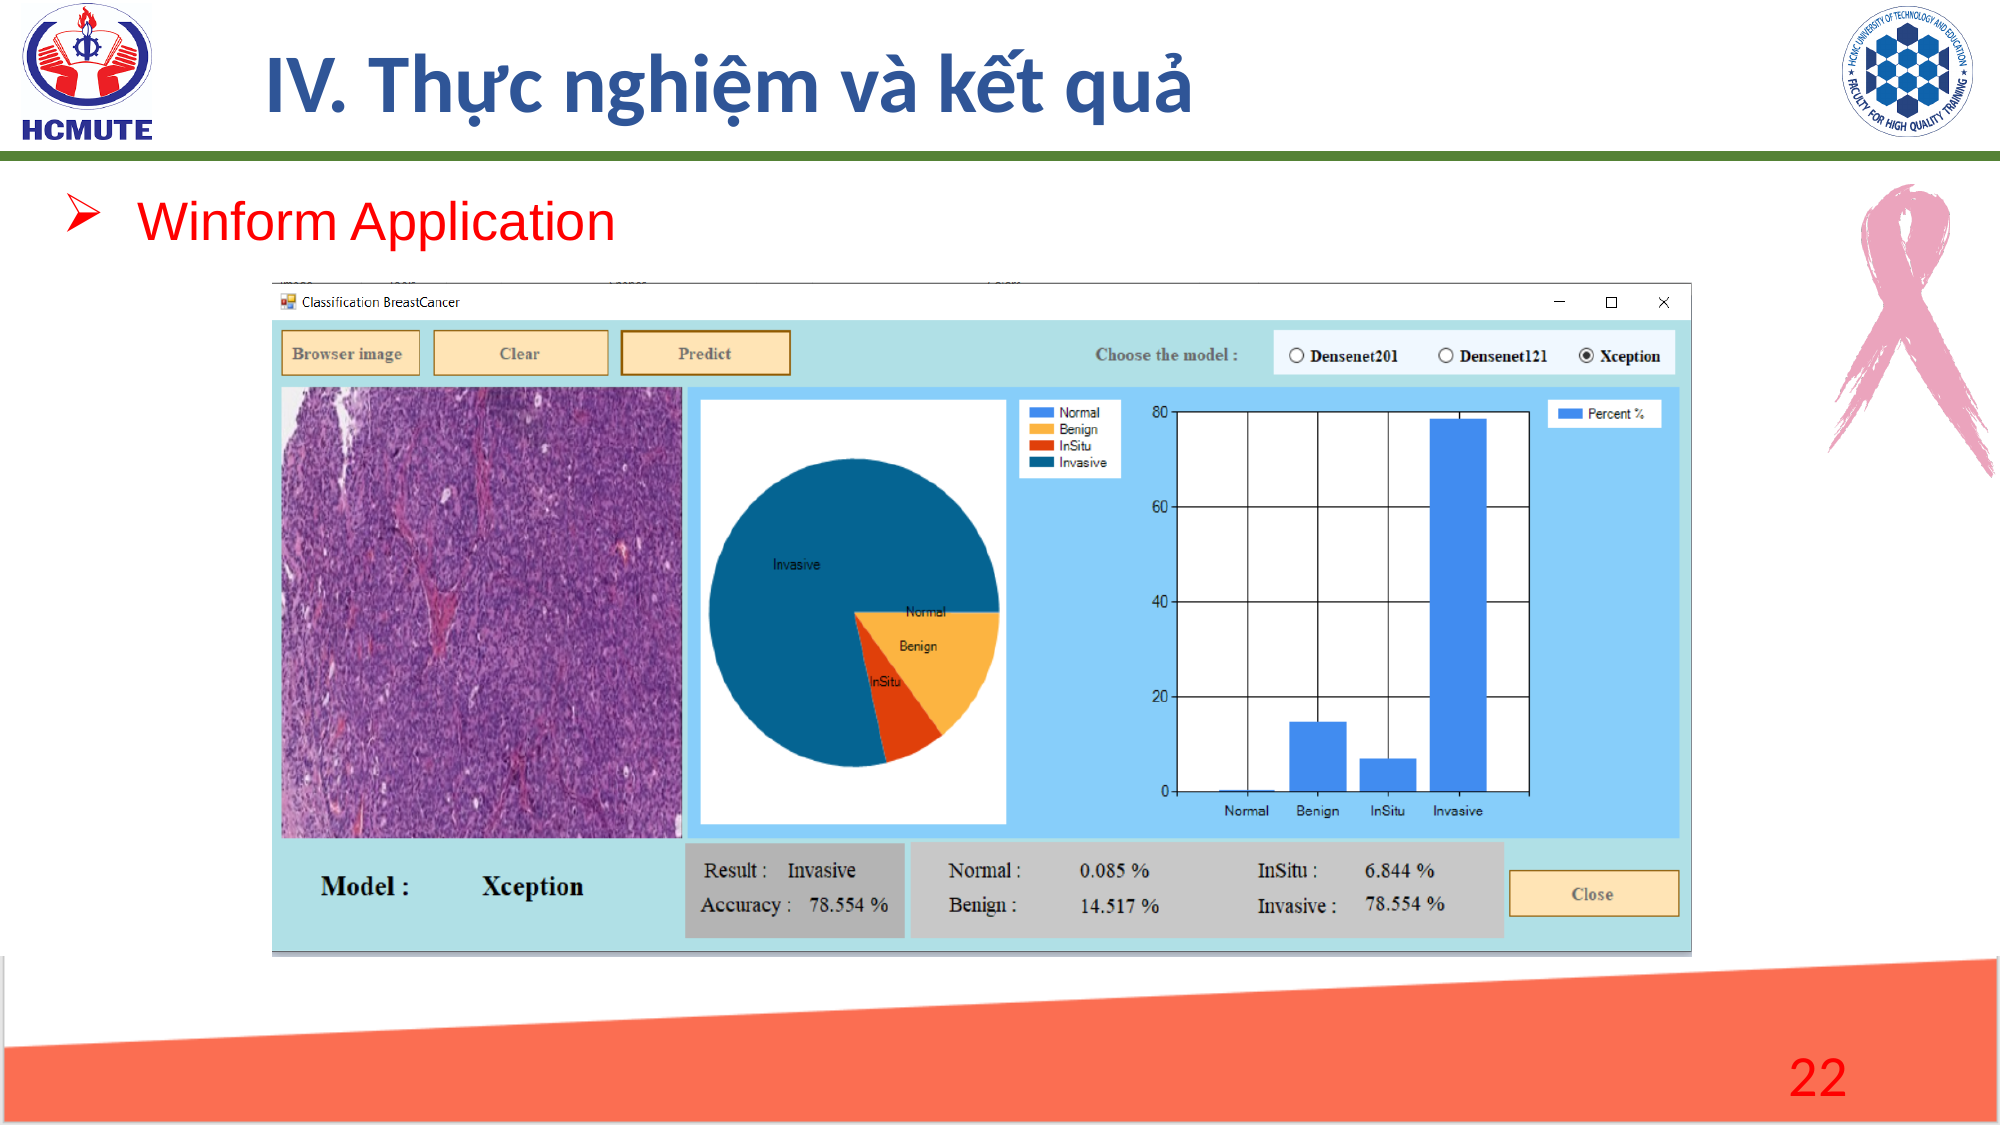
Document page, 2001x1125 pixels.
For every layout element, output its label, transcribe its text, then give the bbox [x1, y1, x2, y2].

picture [1842, 6, 1973, 137]
picture [21, 3, 152, 140]
picture [0, 282, 2000, 1125]
text_box IV. Thực nghiệm và kết quả [249, 22, 1647, 137]
text_box Winform Application [47, 163, 1722, 260]
picture [1742, 161, 2000, 500]
